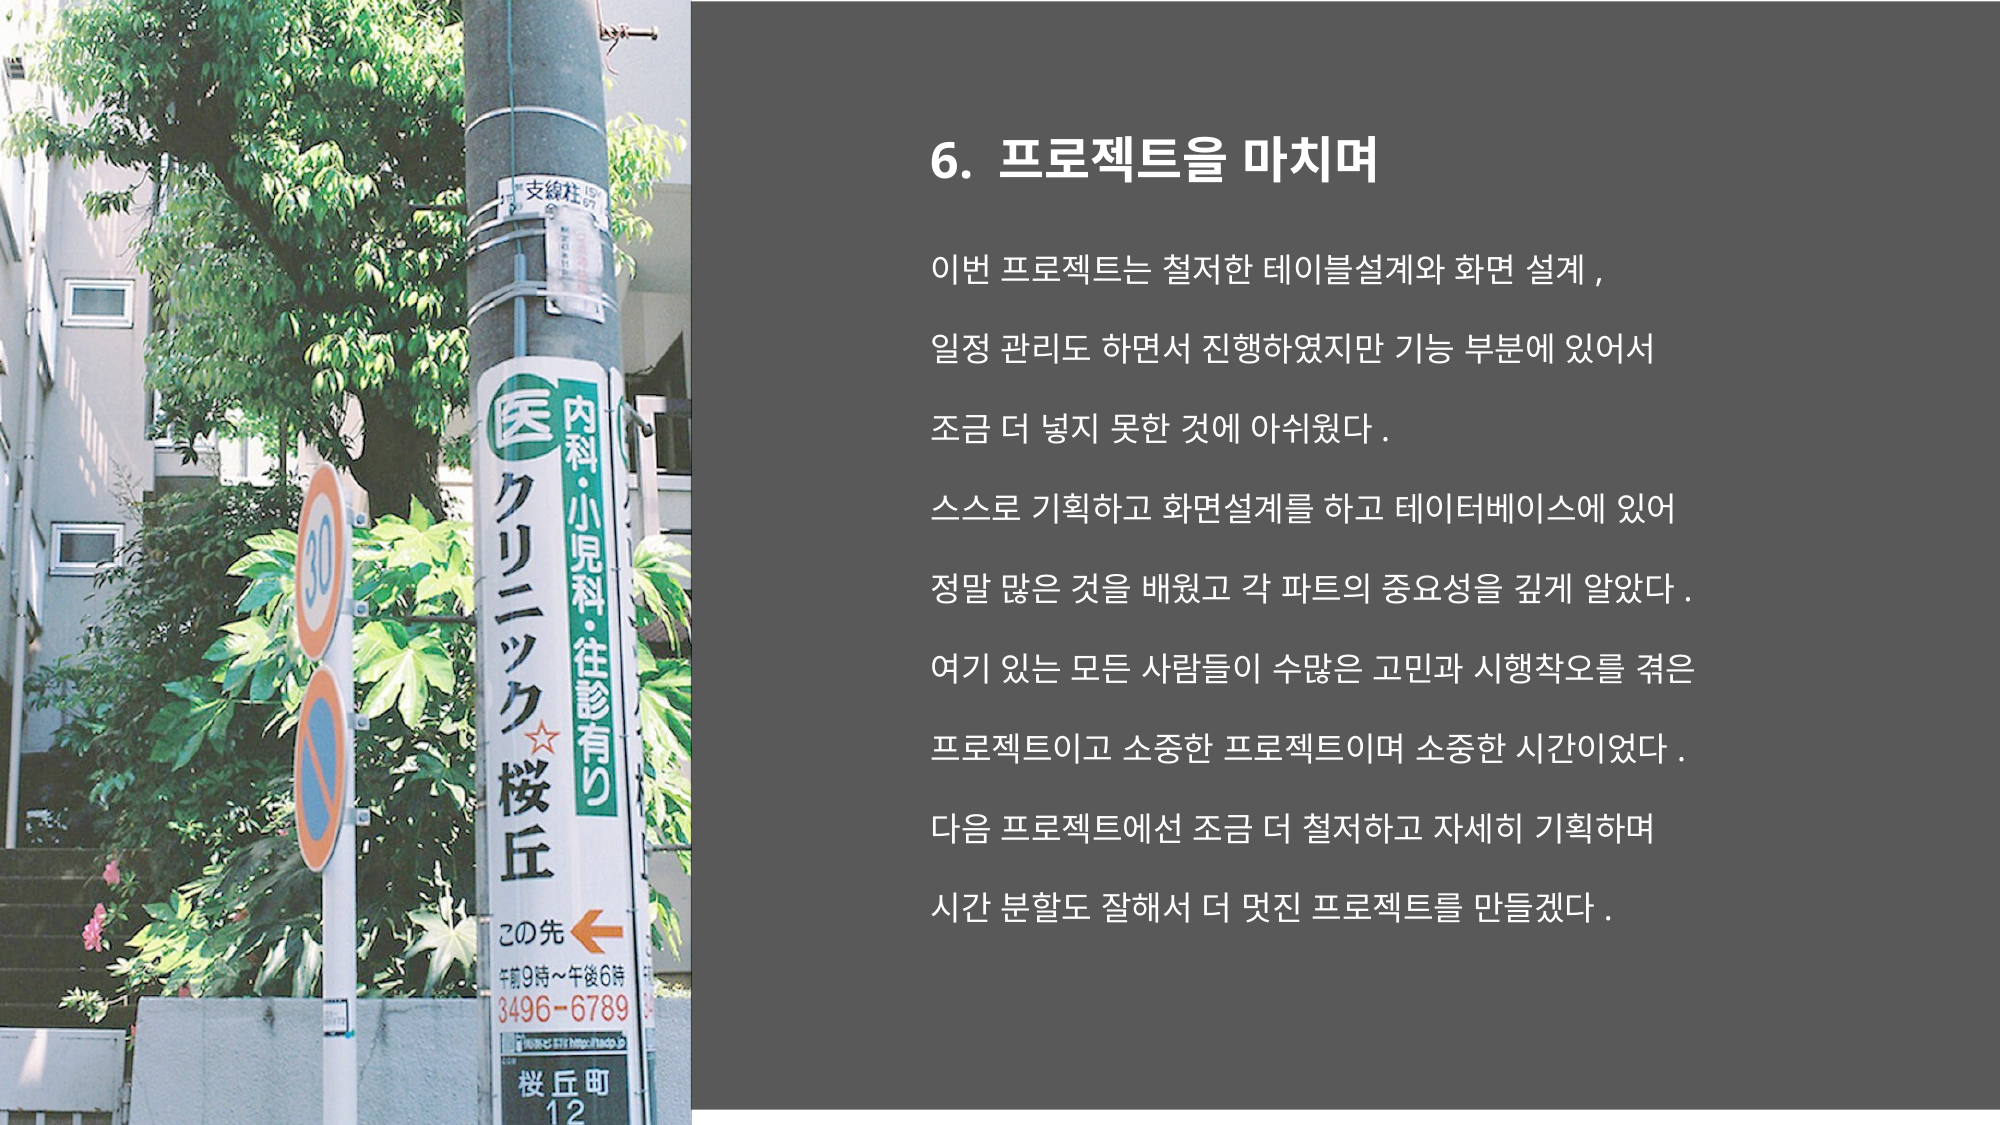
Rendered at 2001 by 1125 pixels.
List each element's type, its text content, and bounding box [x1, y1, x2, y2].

text_box 6. 프로젝트을 마치며 이번 프로젝트는 철저한 테이블설계와 화면 설계, 일정 관리도 하면서 진행하였지만 기능 부분에 있어서 조금 더 넣지 못한 것에 아쉬웠다. 스스로 기획하고 화면설계를 하고 테이터베이스에 있어 정말 많은 것을 배웠고 각 파트의 중요성을 깊게 알았다. 여기 있는 모든 사람들이 수많은 고민과 시행착오를 겪은 프로젝트이고 소중한 프로젝트이며 소중한 시간이었다. 다음 프로젝트에선 조금 더 철저하고 자세히 기획하며 시간 분할도 잘해서 더 멋진 프로젝트를 만들겠다. [692, 1, 2000, 1110]
picture [0, 0, 692, 1125]
